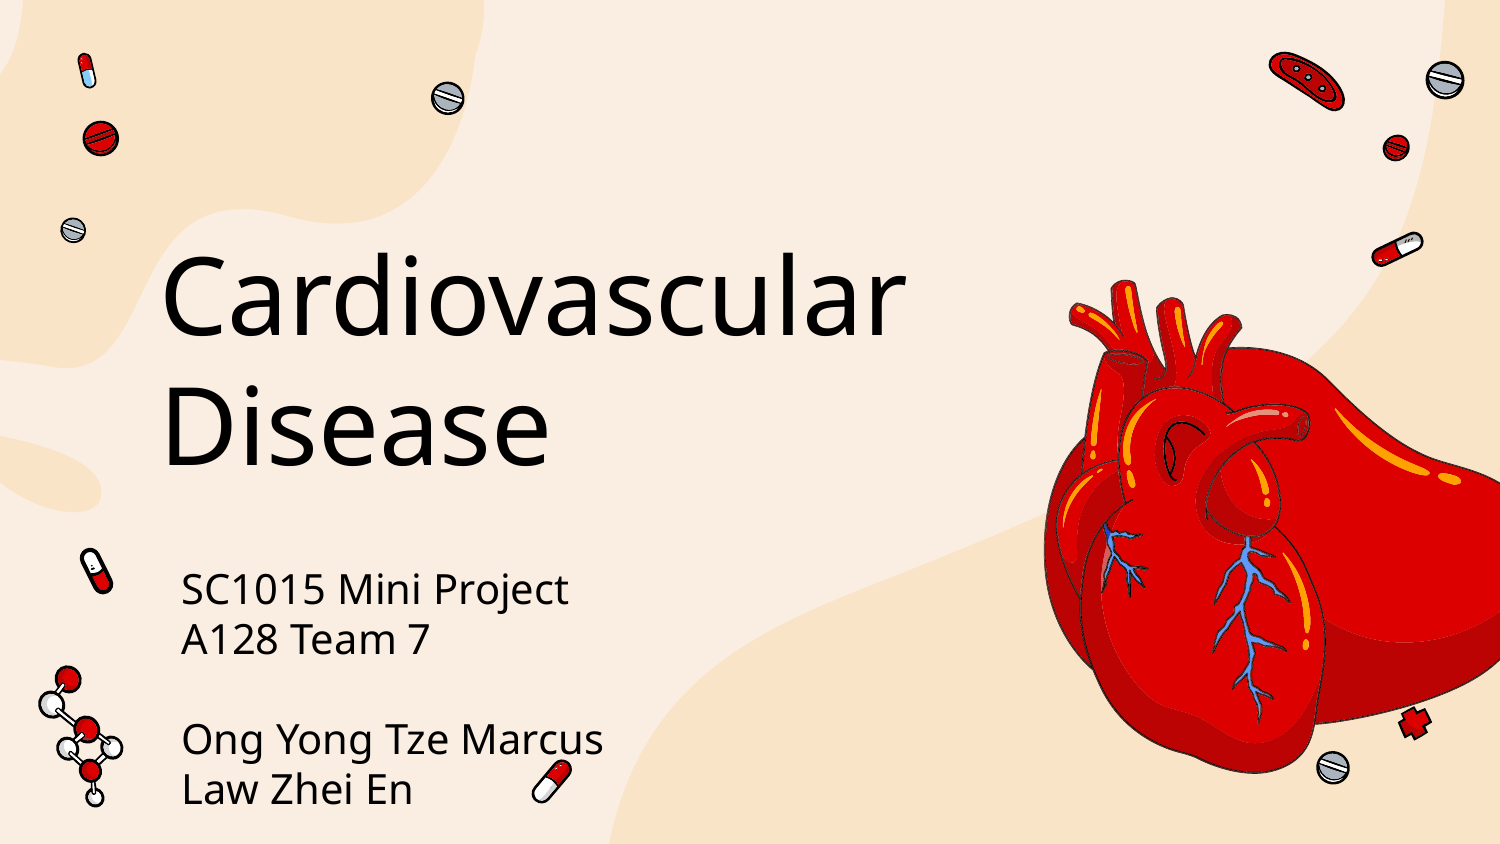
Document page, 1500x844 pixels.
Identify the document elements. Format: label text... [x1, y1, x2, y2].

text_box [1423, 60, 1468, 100]
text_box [82, 120, 120, 157]
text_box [11, 704, 153, 767]
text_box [78, 547, 116, 595]
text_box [1040, 279, 1500, 775]
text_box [428, 81, 467, 116]
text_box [1382, 134, 1412, 162]
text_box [537, 756, 567, 808]
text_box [76, 52, 98, 89]
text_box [1262, 60, 1353, 100]
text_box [1380, 221, 1415, 277]
subtitle SC1015 Mini Project A128 Team 7 Ong Yong Tze Marcus Law Zhei En [166, 547, 893, 826]
title Cardiovascular Disease [144, 167, 1099, 547]
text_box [58, 217, 88, 244]
